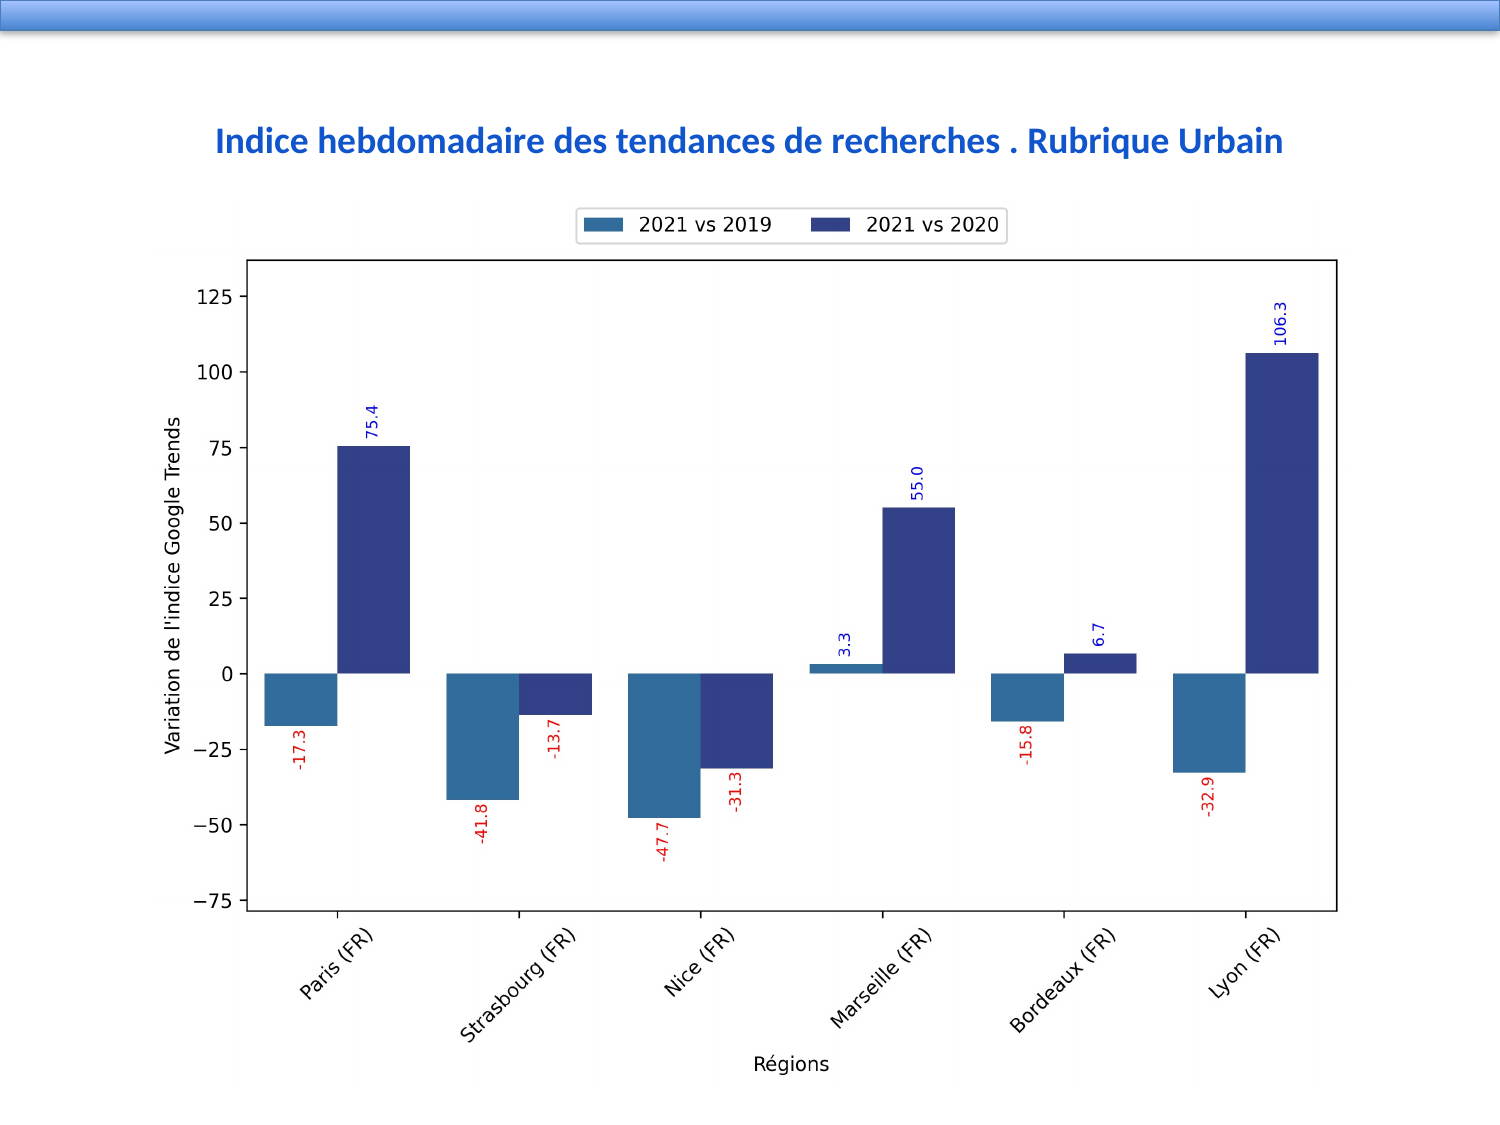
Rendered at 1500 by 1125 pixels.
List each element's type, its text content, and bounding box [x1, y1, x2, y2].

picture [149, 194, 1351, 1089]
title Indice hebdomadaire des tendances de recherches . Rubrique Urbain [75, 45, 1425, 233]
text_box [0, 0, 1500, 31]
